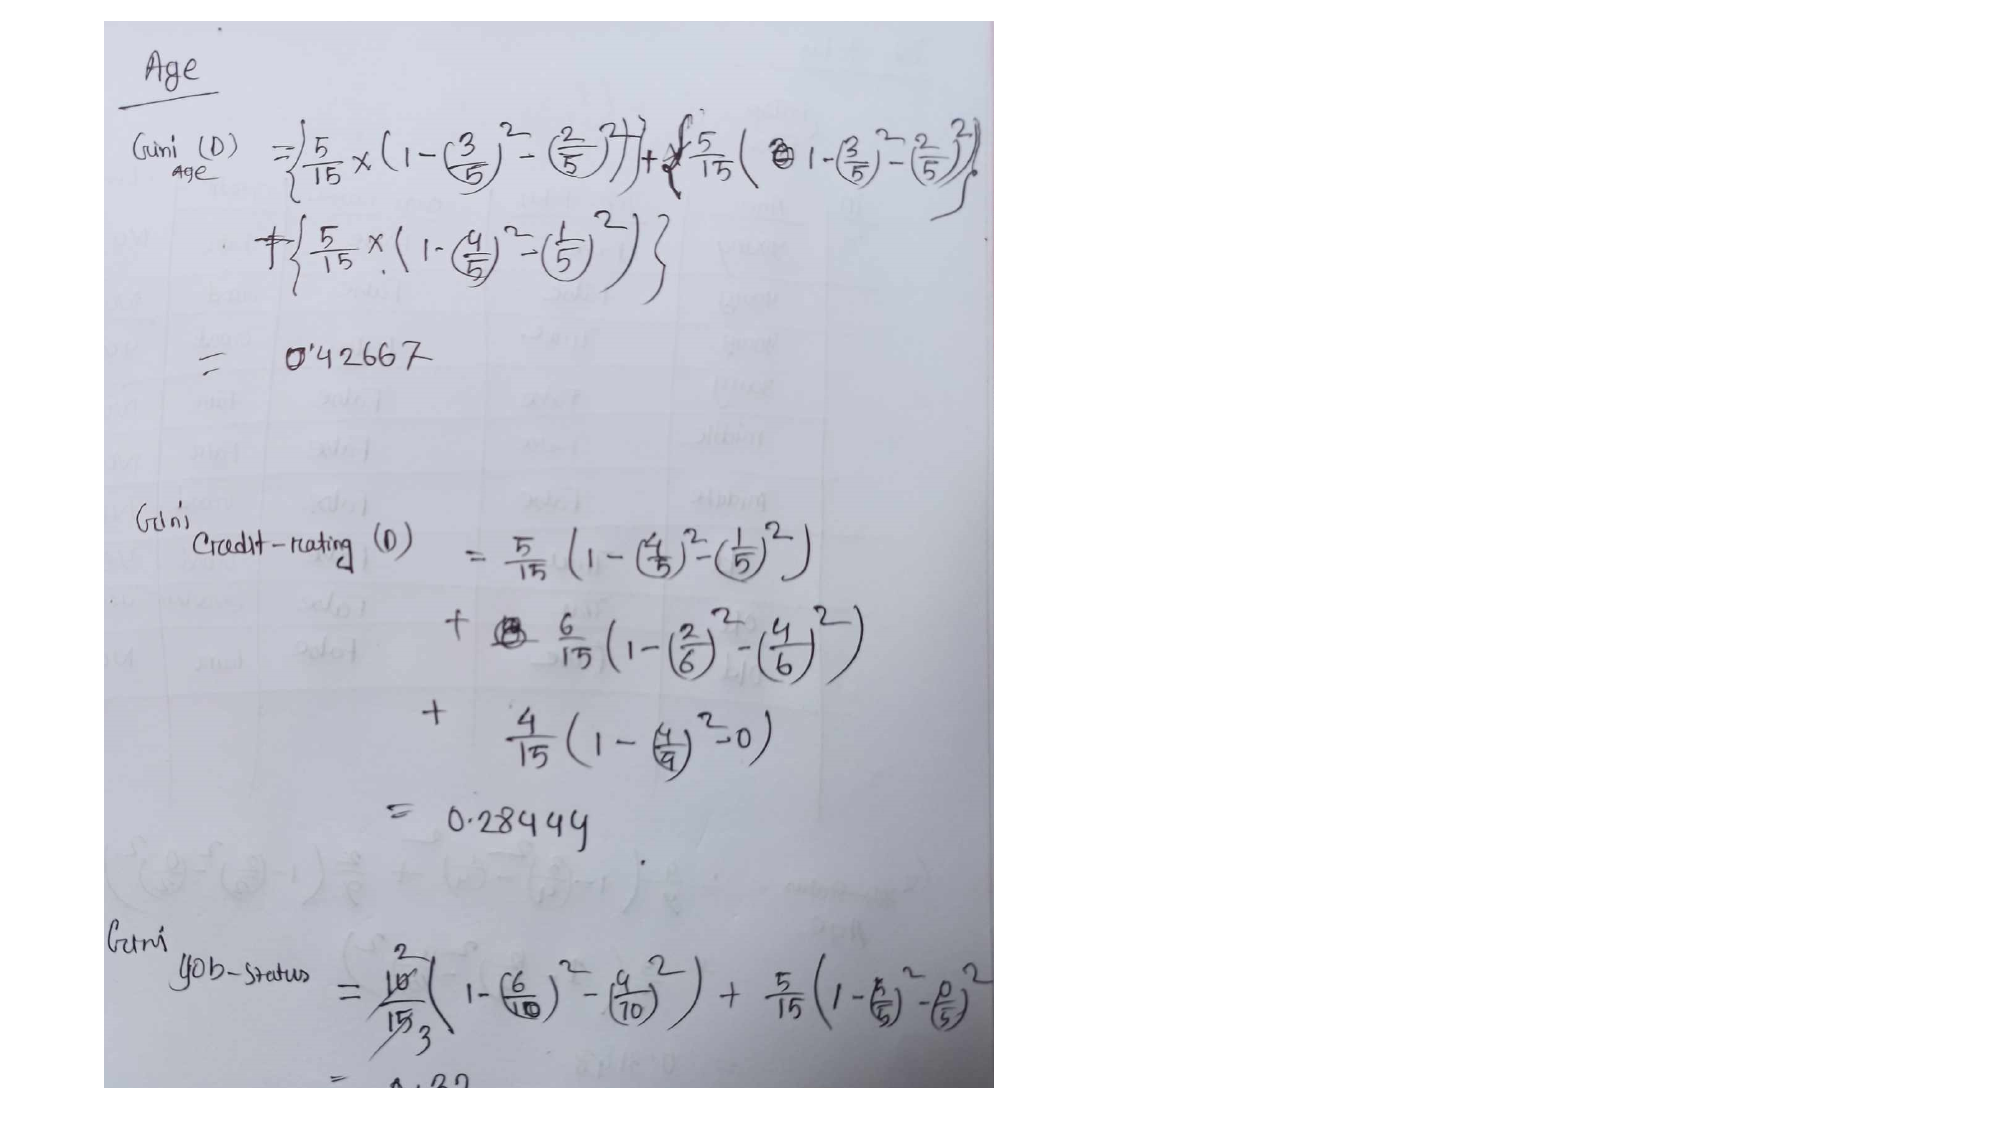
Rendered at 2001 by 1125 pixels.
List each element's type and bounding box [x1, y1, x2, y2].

picture [103, 21, 995, 1088]
